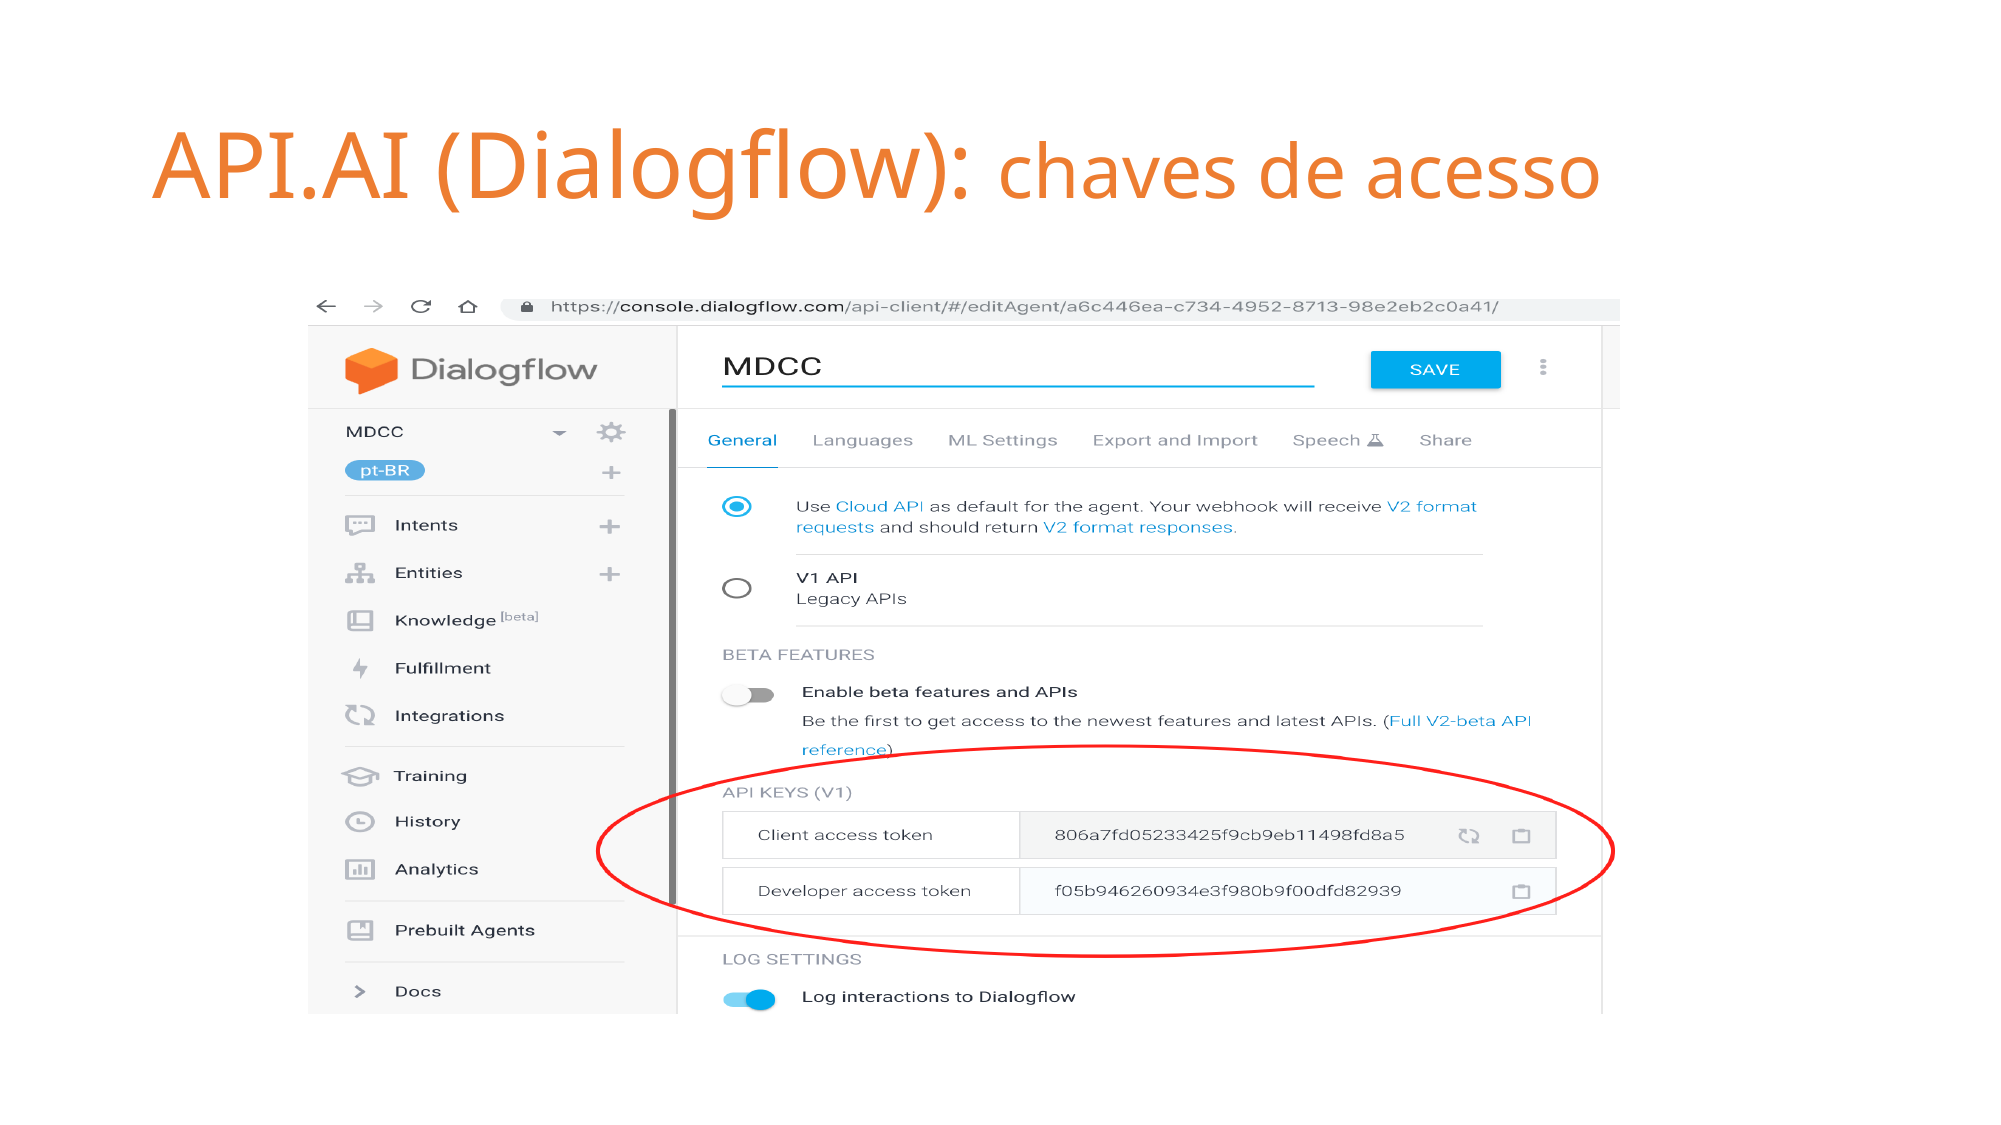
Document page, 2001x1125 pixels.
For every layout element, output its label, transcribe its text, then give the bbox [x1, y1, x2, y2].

picture [308, 299, 1620, 1014]
title API.AI (Dialogflow): chaves de acesso [137, 59, 1863, 278]
